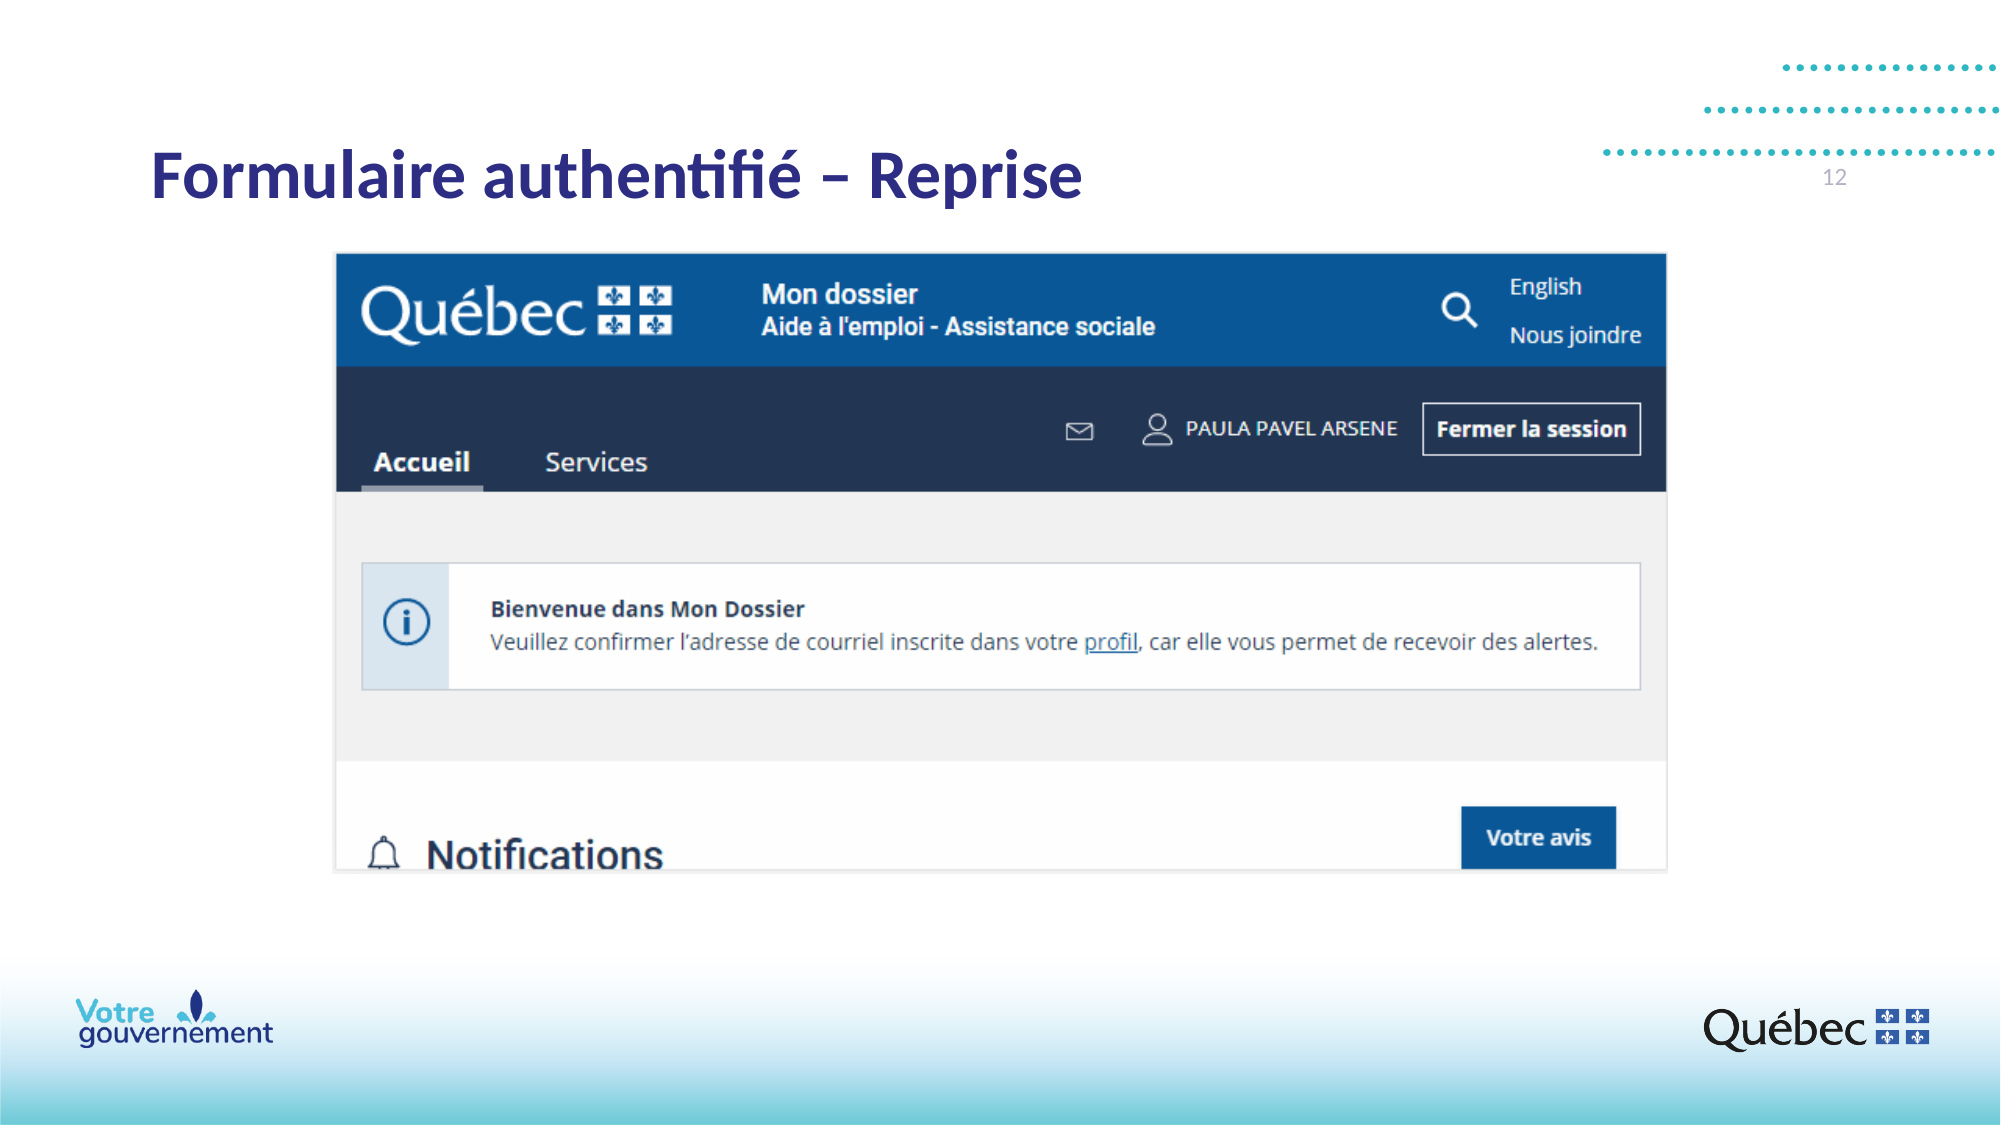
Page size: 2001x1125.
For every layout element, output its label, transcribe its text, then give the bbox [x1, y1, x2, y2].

title Formulaire authentifié – Reprise [136, 130, 1862, 221]
picture [0, 0, 2001, 1125]
slide_number 12 [1412, 145, 1863, 206]
